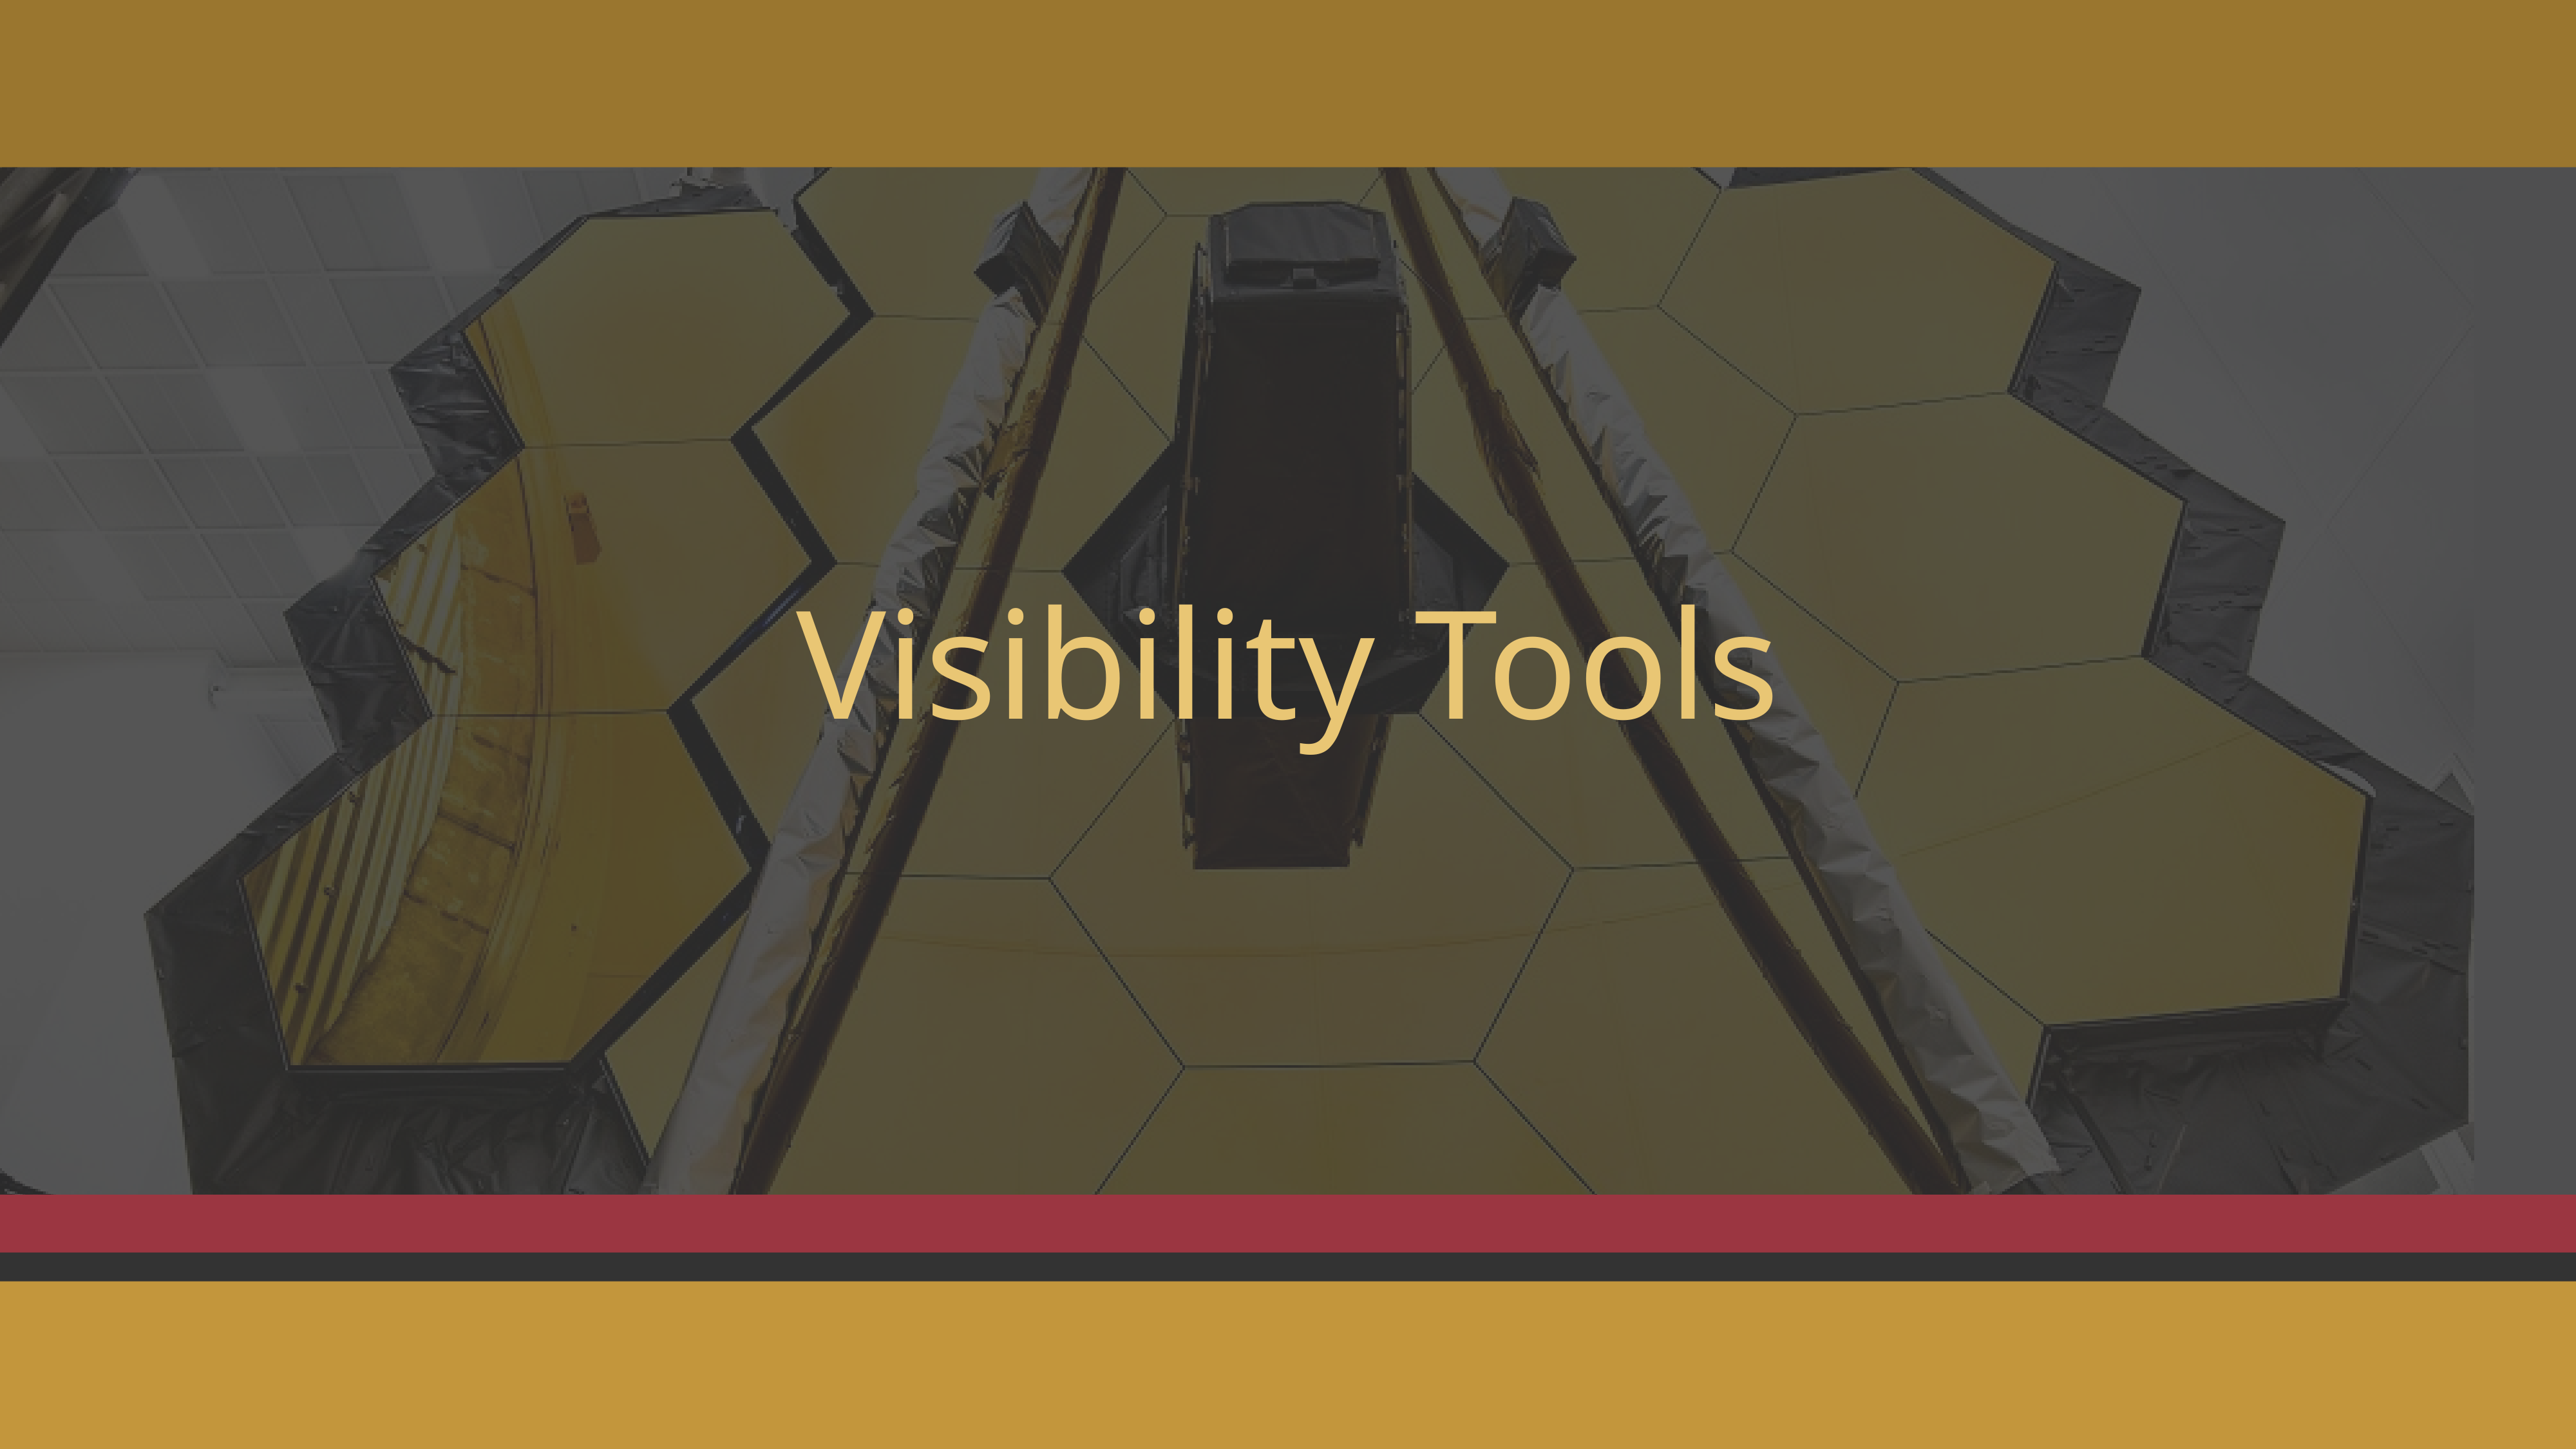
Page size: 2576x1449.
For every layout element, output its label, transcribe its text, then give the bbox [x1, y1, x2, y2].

title Visibility Tools [187, 516, 2389, 802]
